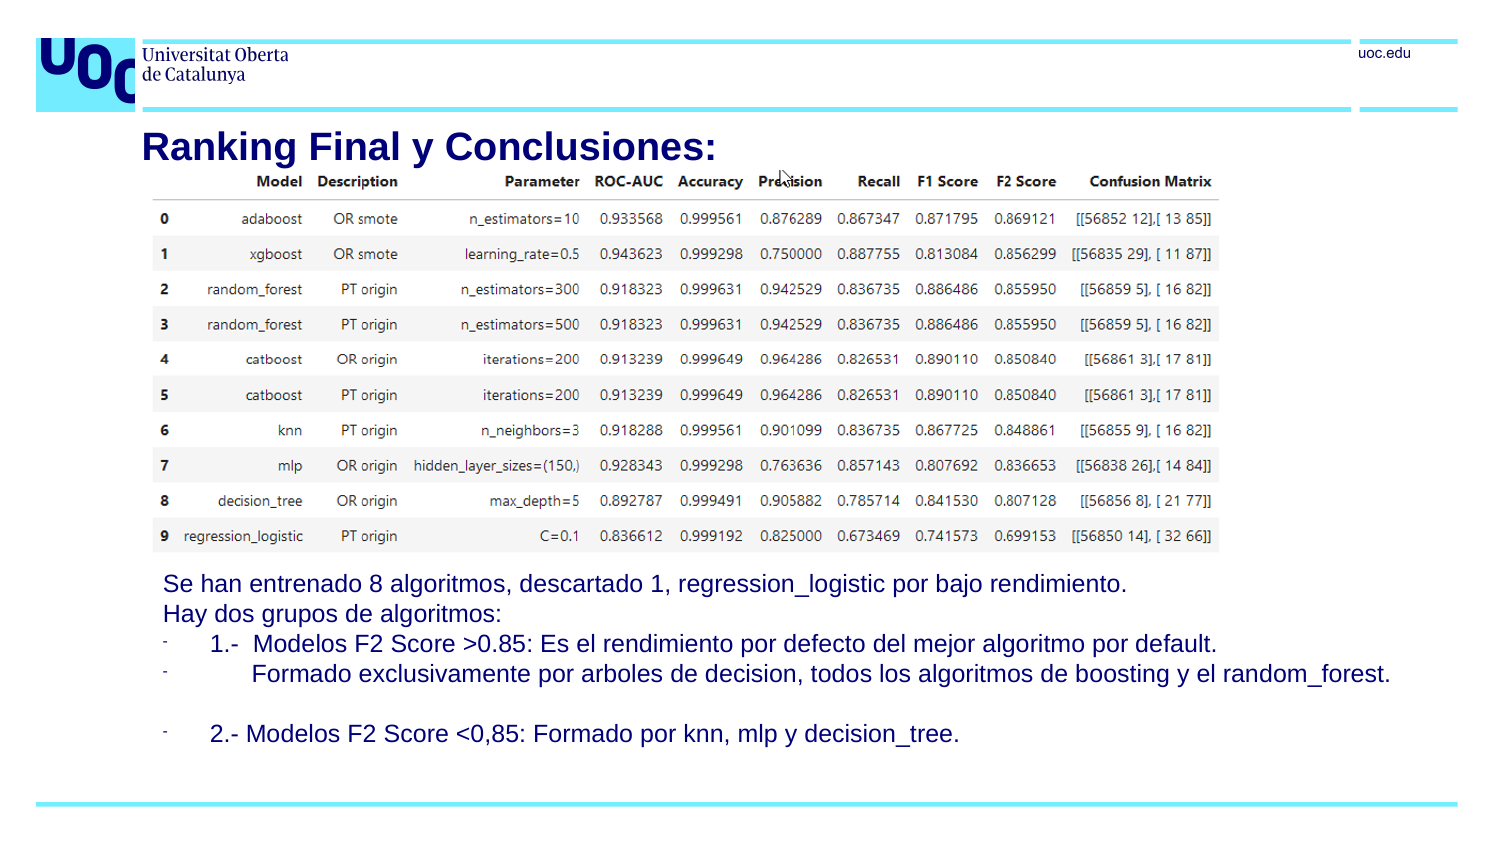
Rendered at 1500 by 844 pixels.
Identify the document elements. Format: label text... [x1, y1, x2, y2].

picture [36, 38, 135, 112]
picture [142, 47, 288, 84]
text_box Se han entrenado 8 algoritmos, descartado 1, regression_logistic por bajo rendimiento. Hay dos grupos de algoritmos: 1.- Modelos F2 Score >0.85: Es el rendimiento por defecto del mejor algoritmo por default. Formado exclusivamente por arboles de decision, todos los algoritmos de boosting y el random_forest. 2.- Modelos F2 Score <0,85: Formado por knn, mlp y decision_tree. [147, 552, 1439, 784]
picture [1359, 47, 1410, 58]
title Ranking Final y Conclusiones: [126, 106, 1353, 235]
picture [147, 170, 1224, 554]
